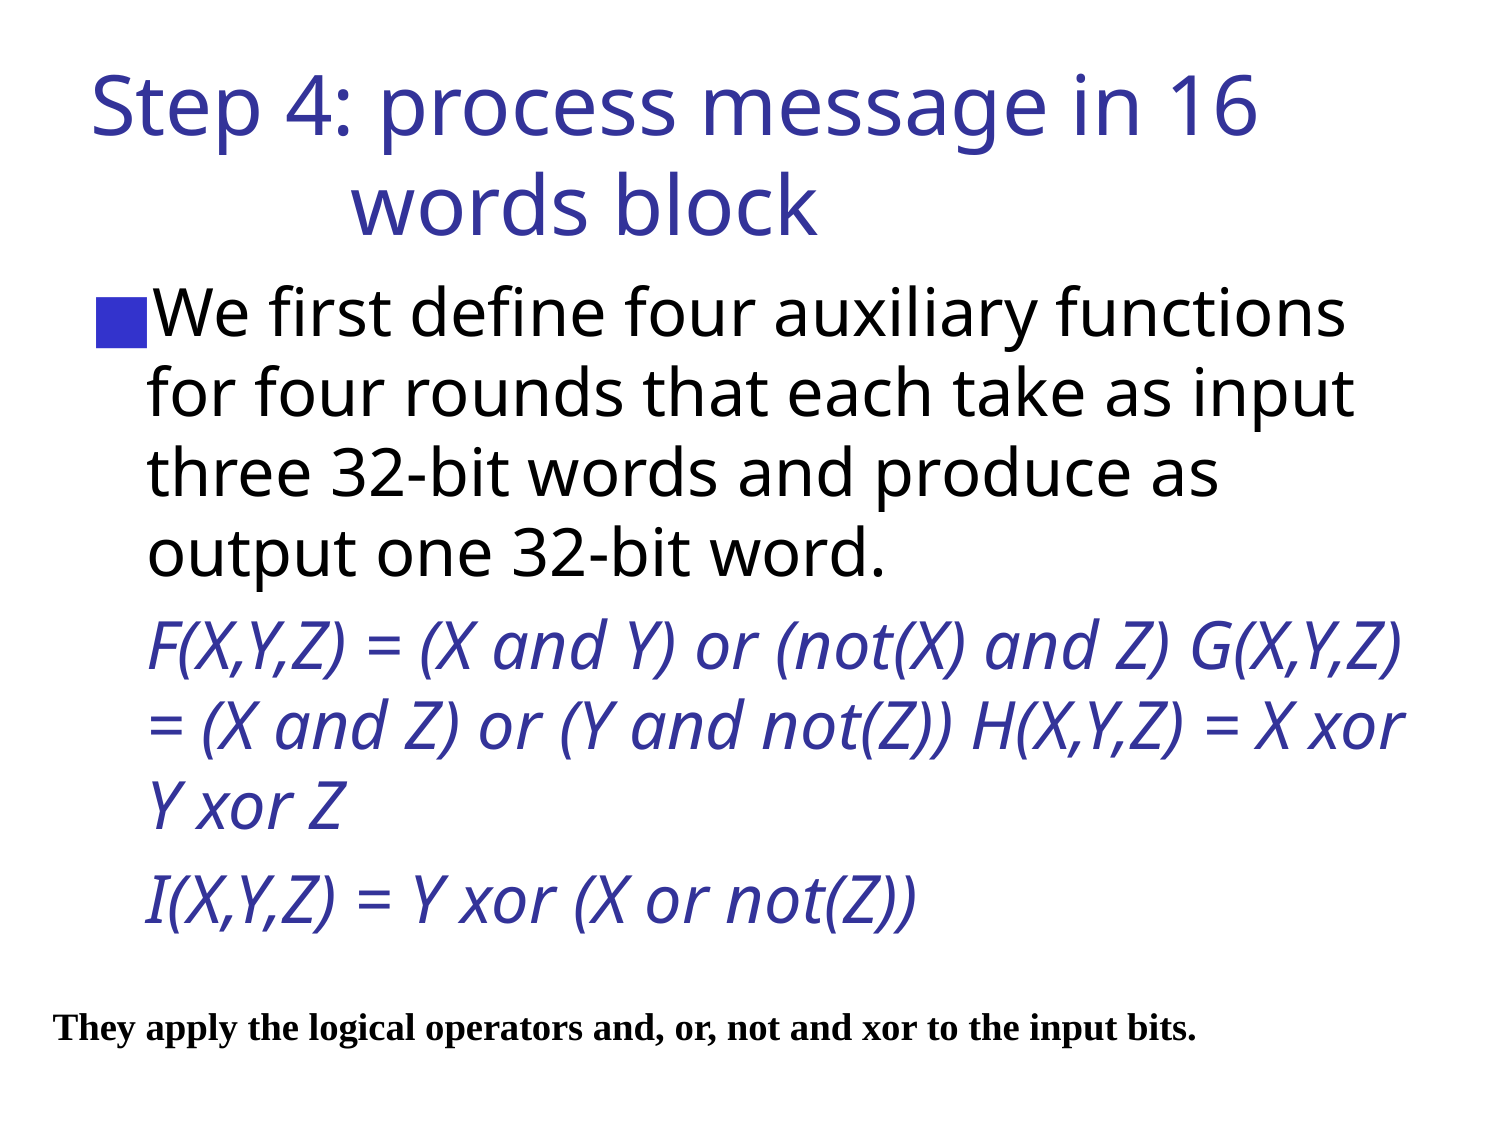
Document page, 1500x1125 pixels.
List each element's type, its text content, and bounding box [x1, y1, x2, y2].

text_box They apply the logical operators and, or, not and xor to the input bits. [37, 950, 1388, 1056]
title Step 4: process message in 16 words block [75, 45, 1425, 233]
list We first define four auxiliary functions for four rounds that each take as input three 32-bit words and produce as output one 32-bit word. F(X,Y,Z) = (X and Y) or (not(X) and Z) G(X,Y,Z) = (X and Z) or (Y and not(Z)) H(X,Y,Z) = X xor Y xor Z I(X,Y,Z) = Y xor (X or not(Z)) [75, 262, 1425, 1005]
